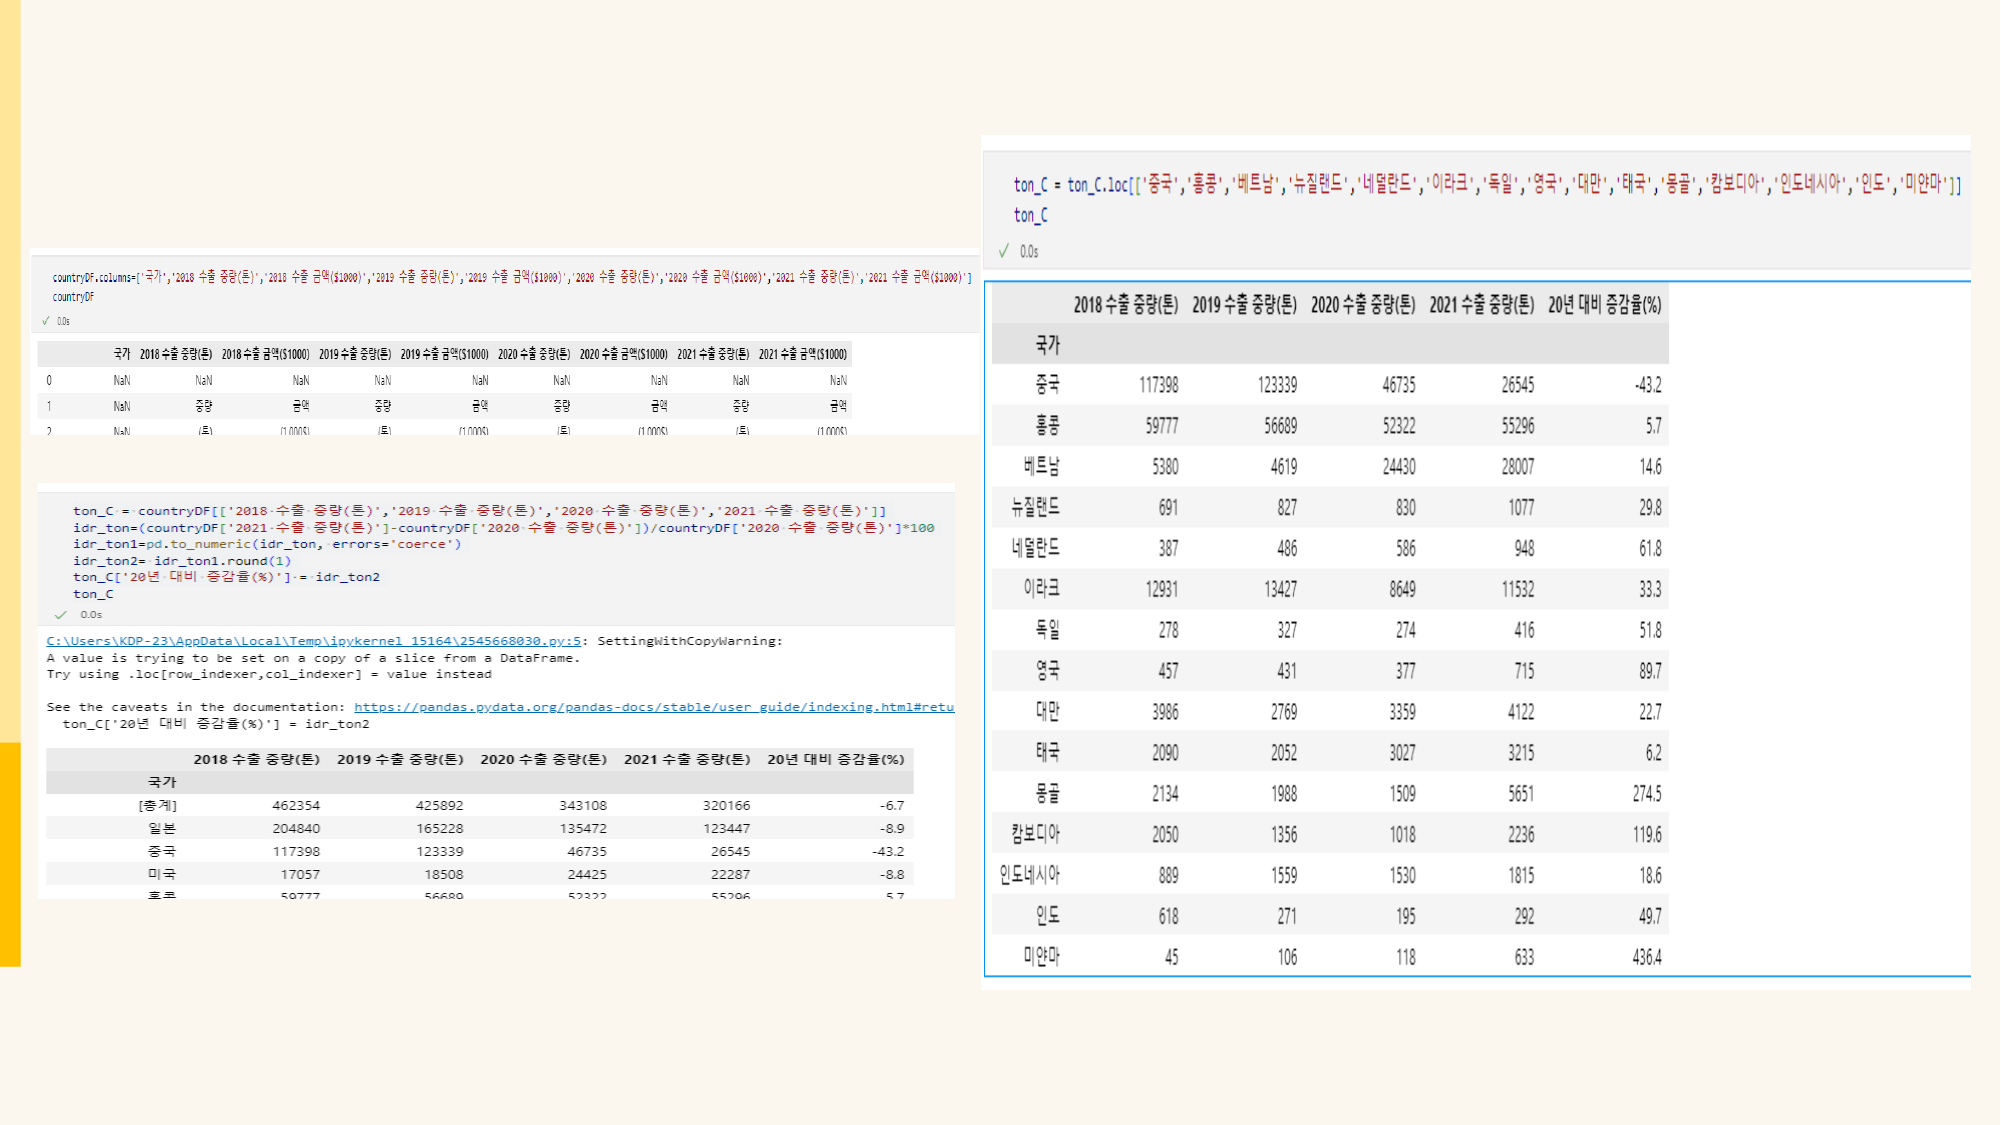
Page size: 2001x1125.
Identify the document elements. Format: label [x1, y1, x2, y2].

picture [37, 483, 965, 899]
picture [981, 135, 1971, 990]
text_box [0, 0, 21, 967]
picture [29, 248, 980, 435]
